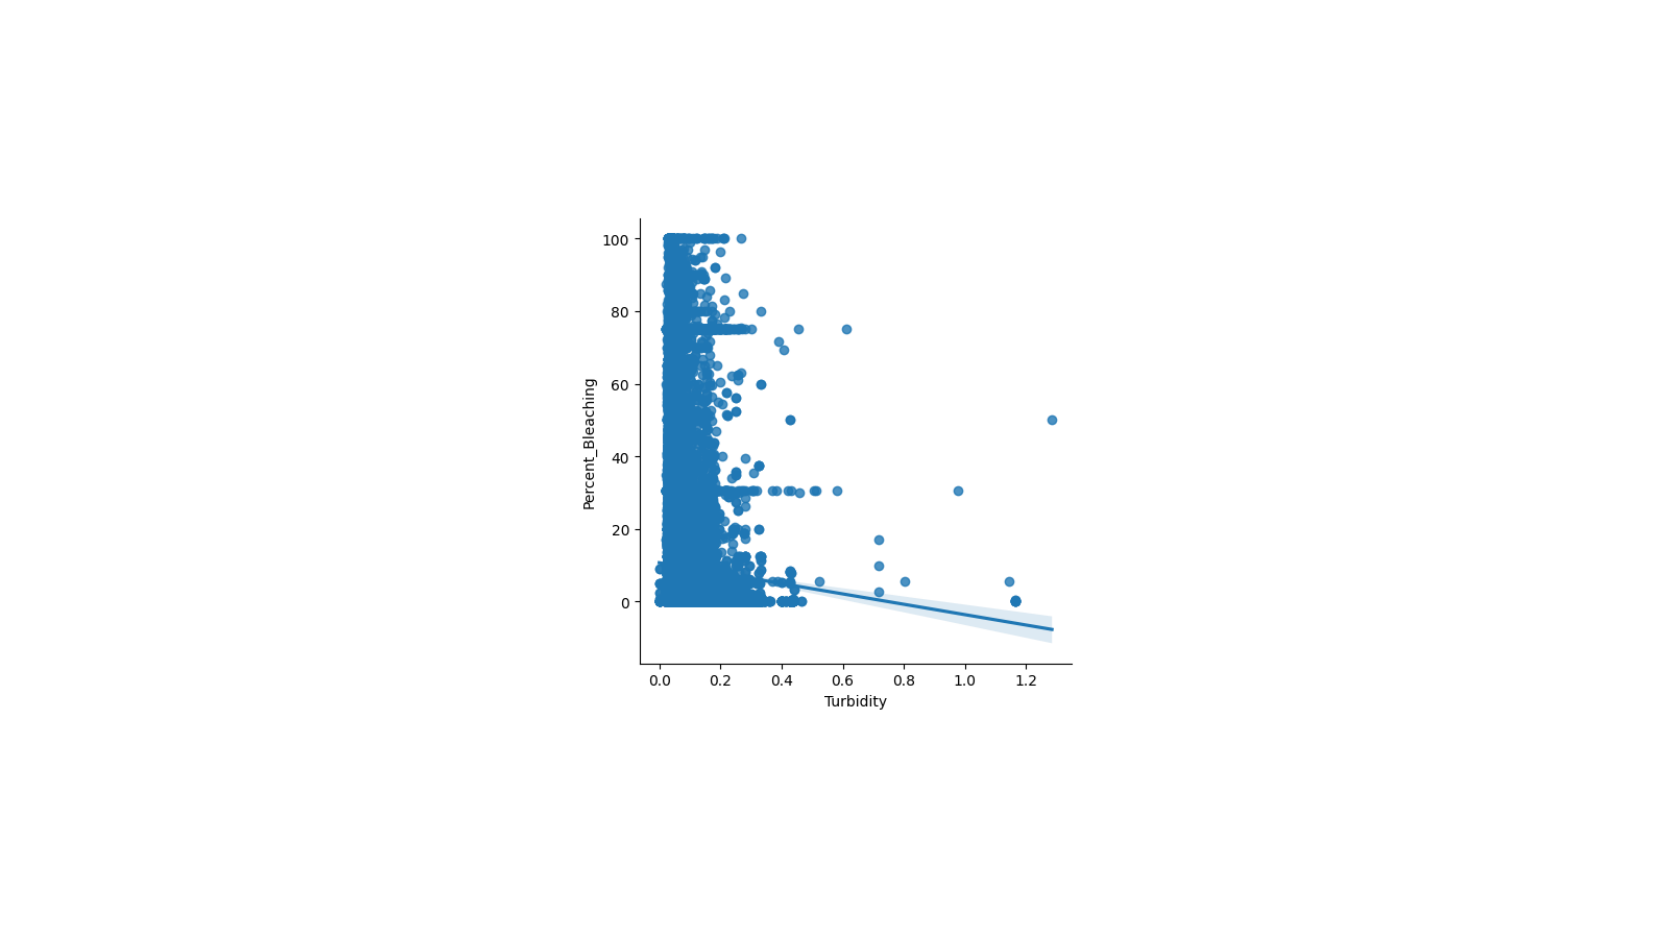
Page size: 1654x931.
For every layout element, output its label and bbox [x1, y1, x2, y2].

picture [571, 209, 1081, 719]
